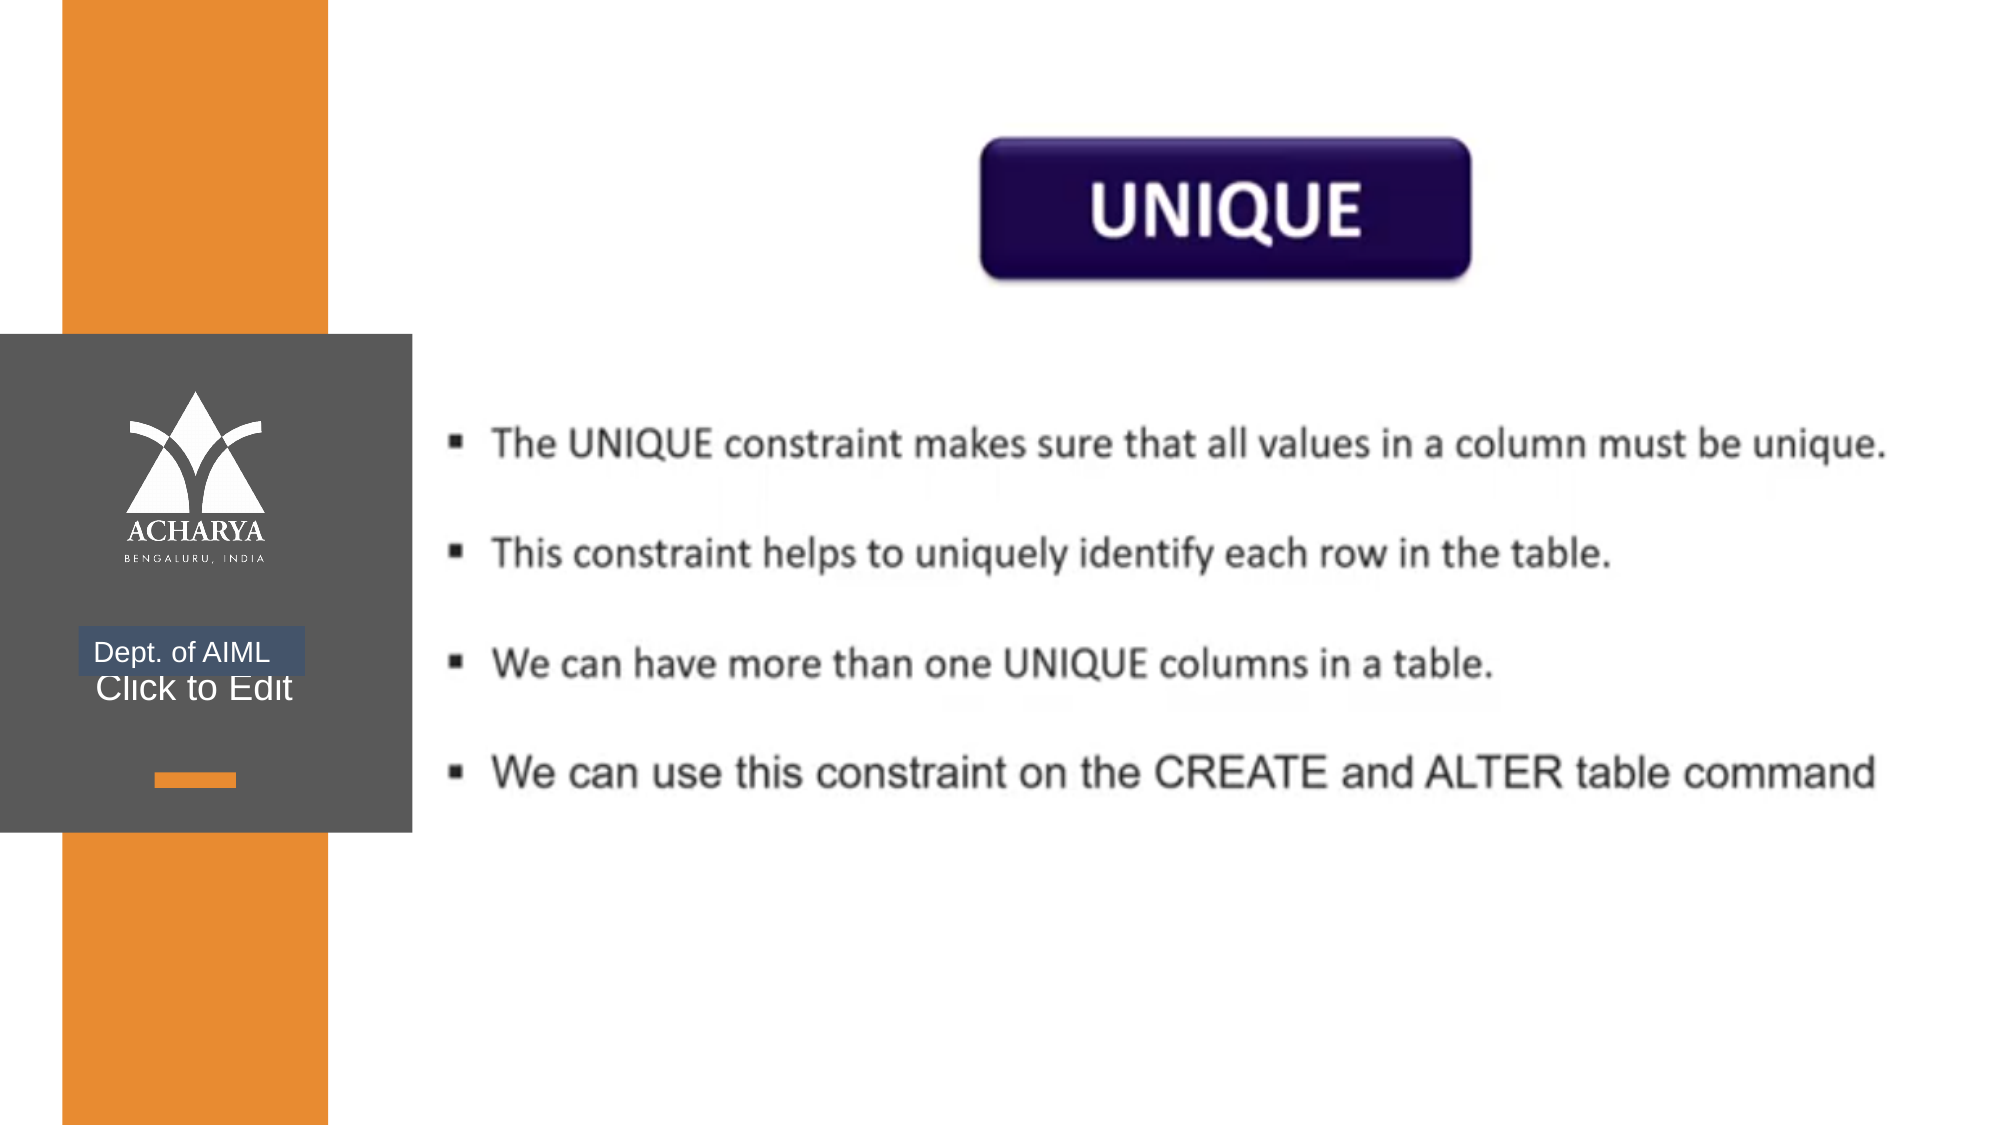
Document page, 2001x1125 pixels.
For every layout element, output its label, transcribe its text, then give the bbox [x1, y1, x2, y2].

text_box Dept. of AIML [78, 626, 305, 676]
picture [125, 391, 265, 564]
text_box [440, 121, 1912, 851]
